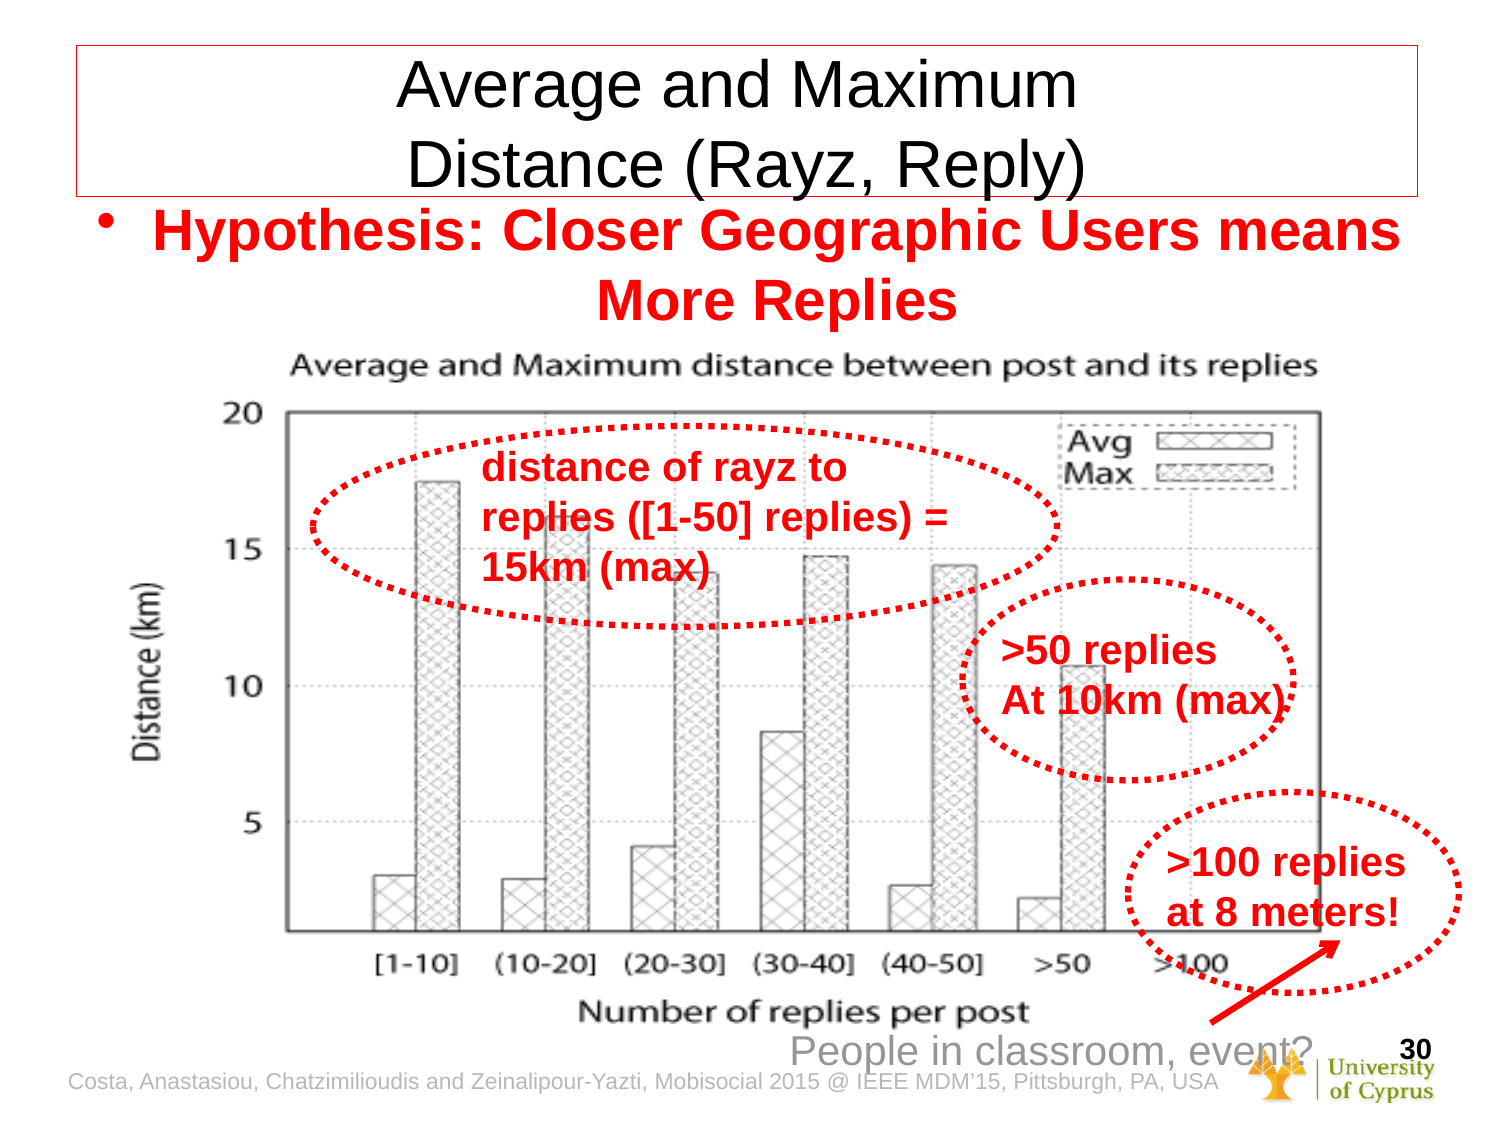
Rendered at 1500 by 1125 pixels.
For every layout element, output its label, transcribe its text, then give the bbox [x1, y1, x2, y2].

text_box >100 replies at 8 meters! [1335, 827, 1471, 943]
picture [29, 349, 1330, 1033]
picture [1420, 1046, 1426, 1056]
text_box [1335, 795, 1419, 827]
title Average and Maximum Distance (Rayz, Reply) [76, 45, 1418, 184]
picture [1246, 1046, 1436, 1103]
text_box [1343, 943, 1437, 989]
list Hypothesis: Closer Geographic Users means More Replies [75, 184, 1425, 468]
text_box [1210, 940, 1341, 1024]
text_box People in classroom, event? [454, 1040, 1329, 1082]
